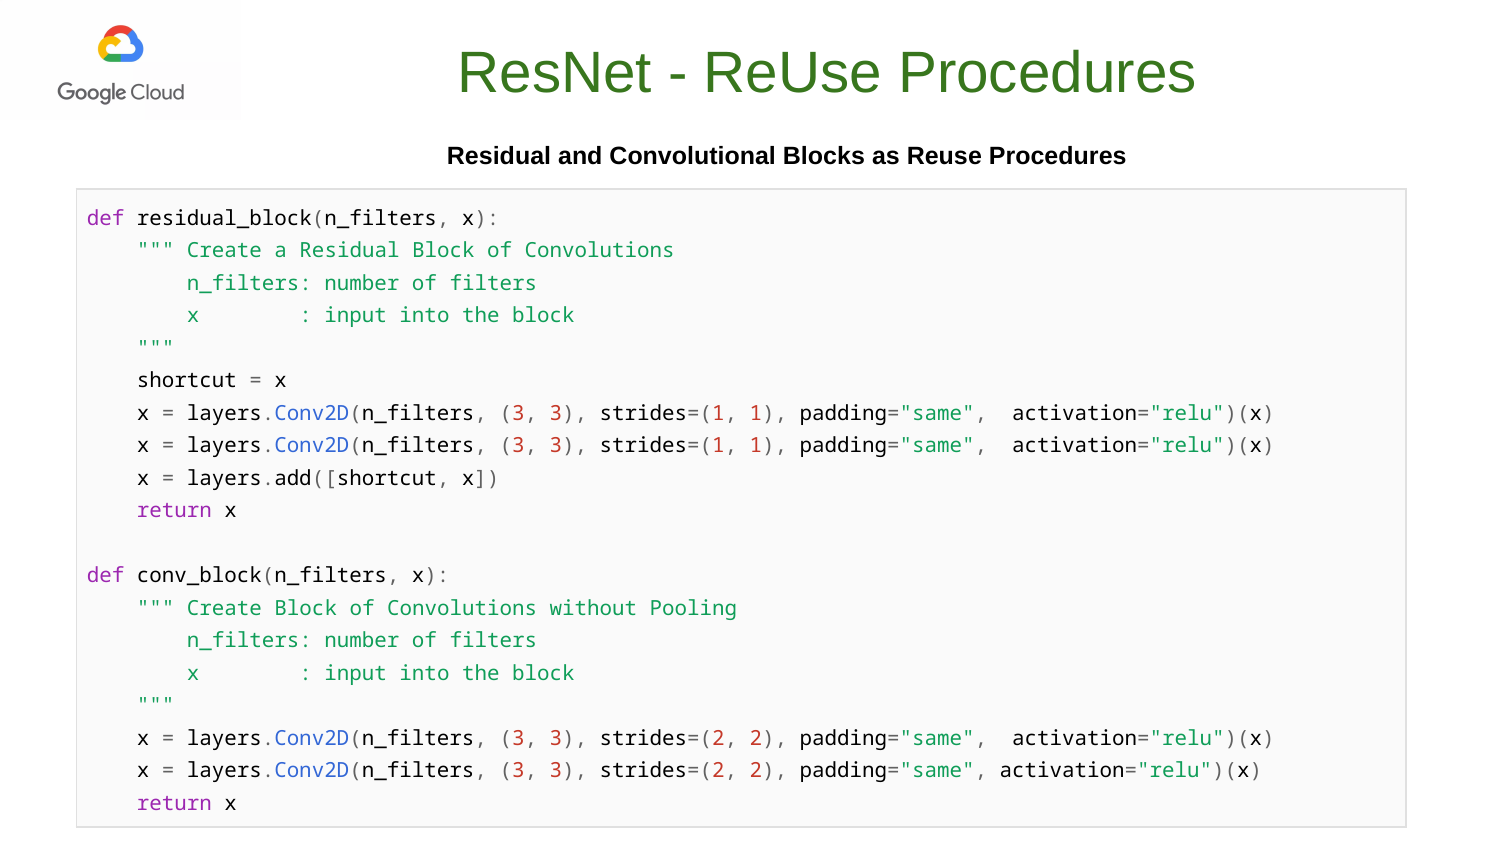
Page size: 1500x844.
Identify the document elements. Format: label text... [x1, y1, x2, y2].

text_box Residual and Convolutional Blocks as Reuse Procedures [95, 119, 1479, 826]
picture [0, 0, 241, 121]
subtitle ResNet - ReUse Procedures [244, 19, 1500, 150]
table_header def residual_block(n_filters, x): """ Create a Residual Block of Convolutions n_filters: number of filters x : input into the block """ shortcut = x x = layers.Conv2D(n_filters, (3, 3), strides=(1, 1), padding="same", activation="relu")(x) x = layers.Conv2D(n_filters, (3, 3), strides=(1, 1), padding="same", activation="relu")(x) x = layers.add([shortcut, x]) return x def conv_block(n_filters, x): """ Create Block of Convolutions without Pooling n_filters: number of filters x : input into the block """ x = layers.Conv2D(n_filters, (3, 3), strides=(2, 2), padding="same", activation="relu")(x) x = layers.Conv2D(n_filters, (3, 3), strides=(2, 2), padding="same", activation="relu")(x) return x [77, 190, 1405, 826]
